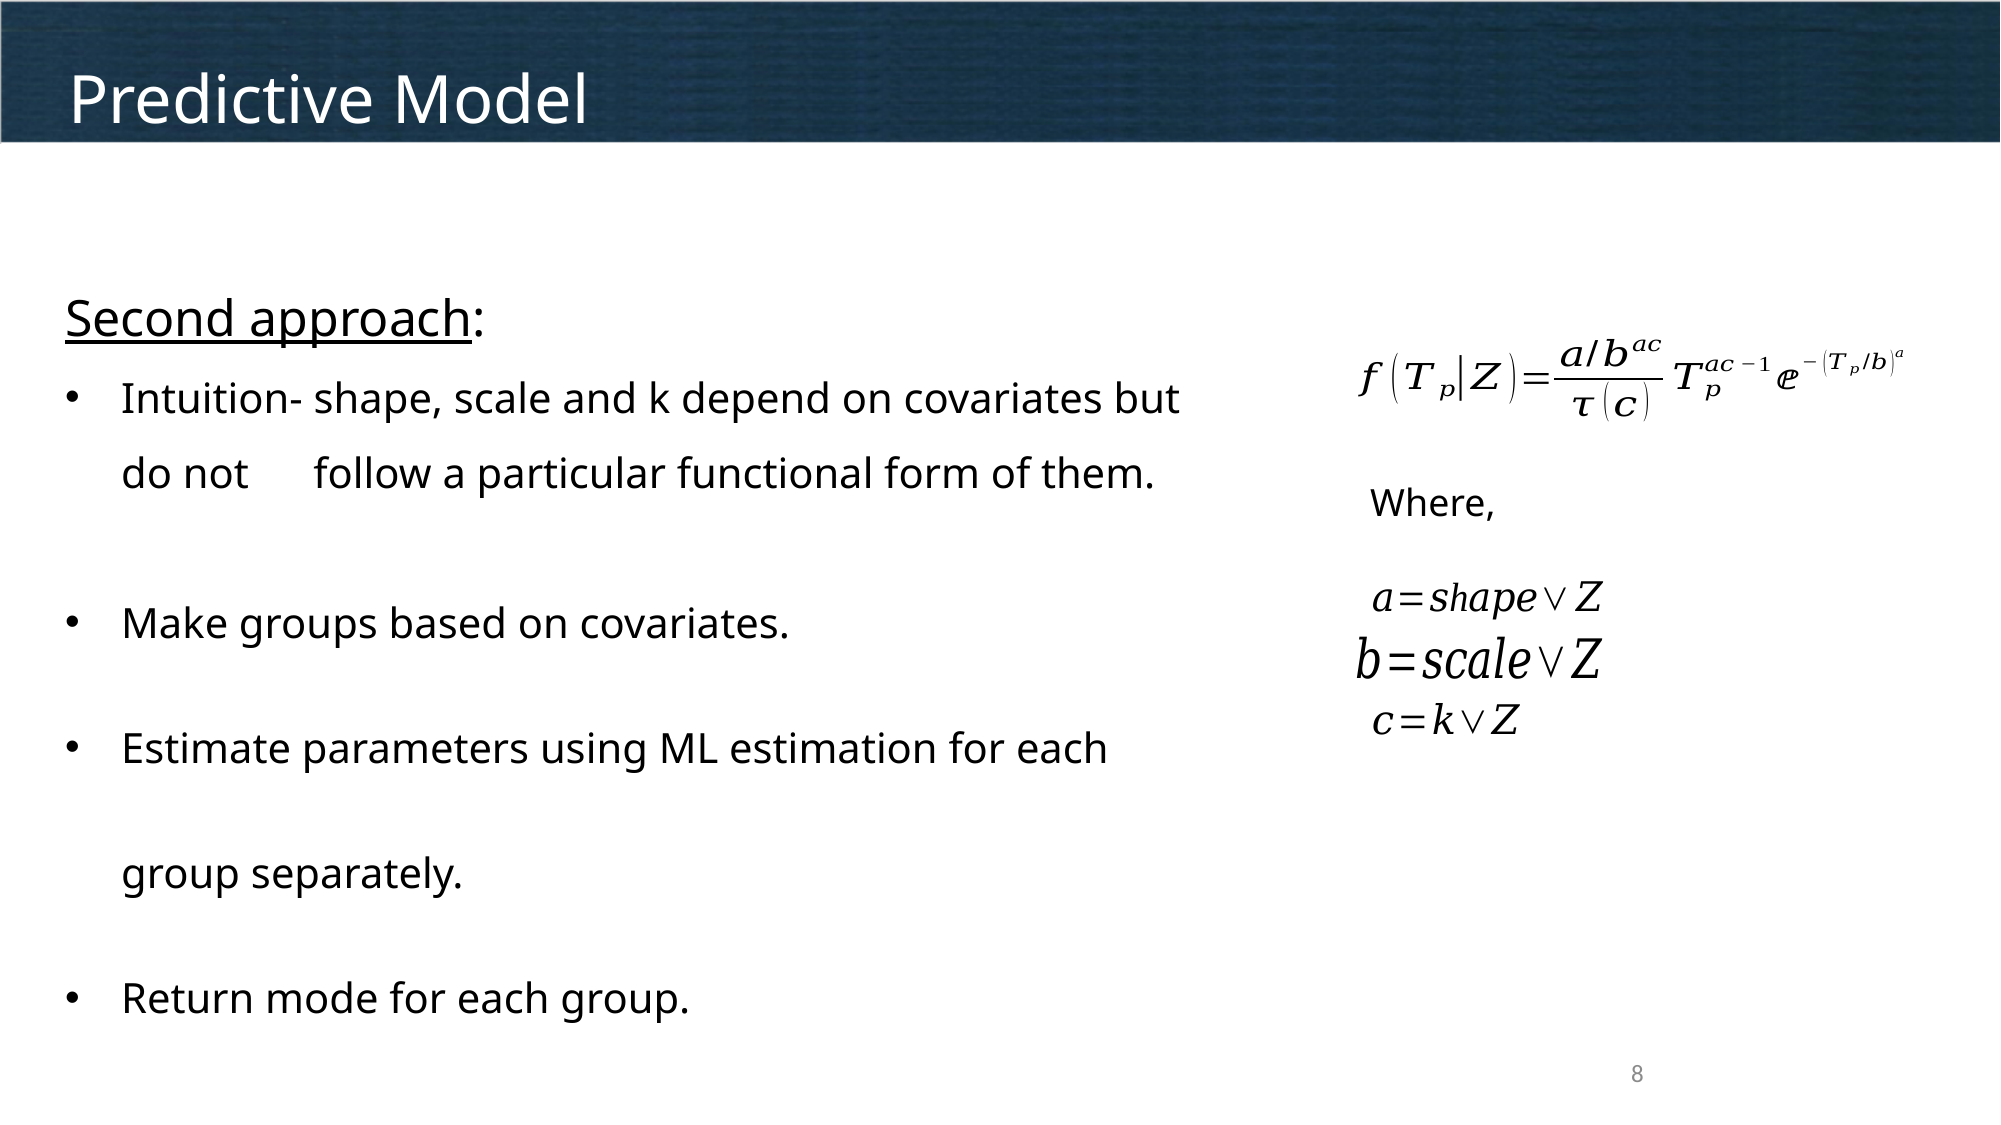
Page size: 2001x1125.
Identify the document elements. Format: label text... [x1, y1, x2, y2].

picture [0, 0, 2000, 144]
text_box Where, [1355, 471, 1664, 847]
text_box Second approach: Intuition- shape, scale and k depend on covariates but do not follow a particular functional form of them. Make groups based on covariates. Estimate parameters using ML estimation for each group separately. Return mode for each group. [50, 189, 1243, 1029]
slide_number 8 [1412, 1042, 1863, 1103]
